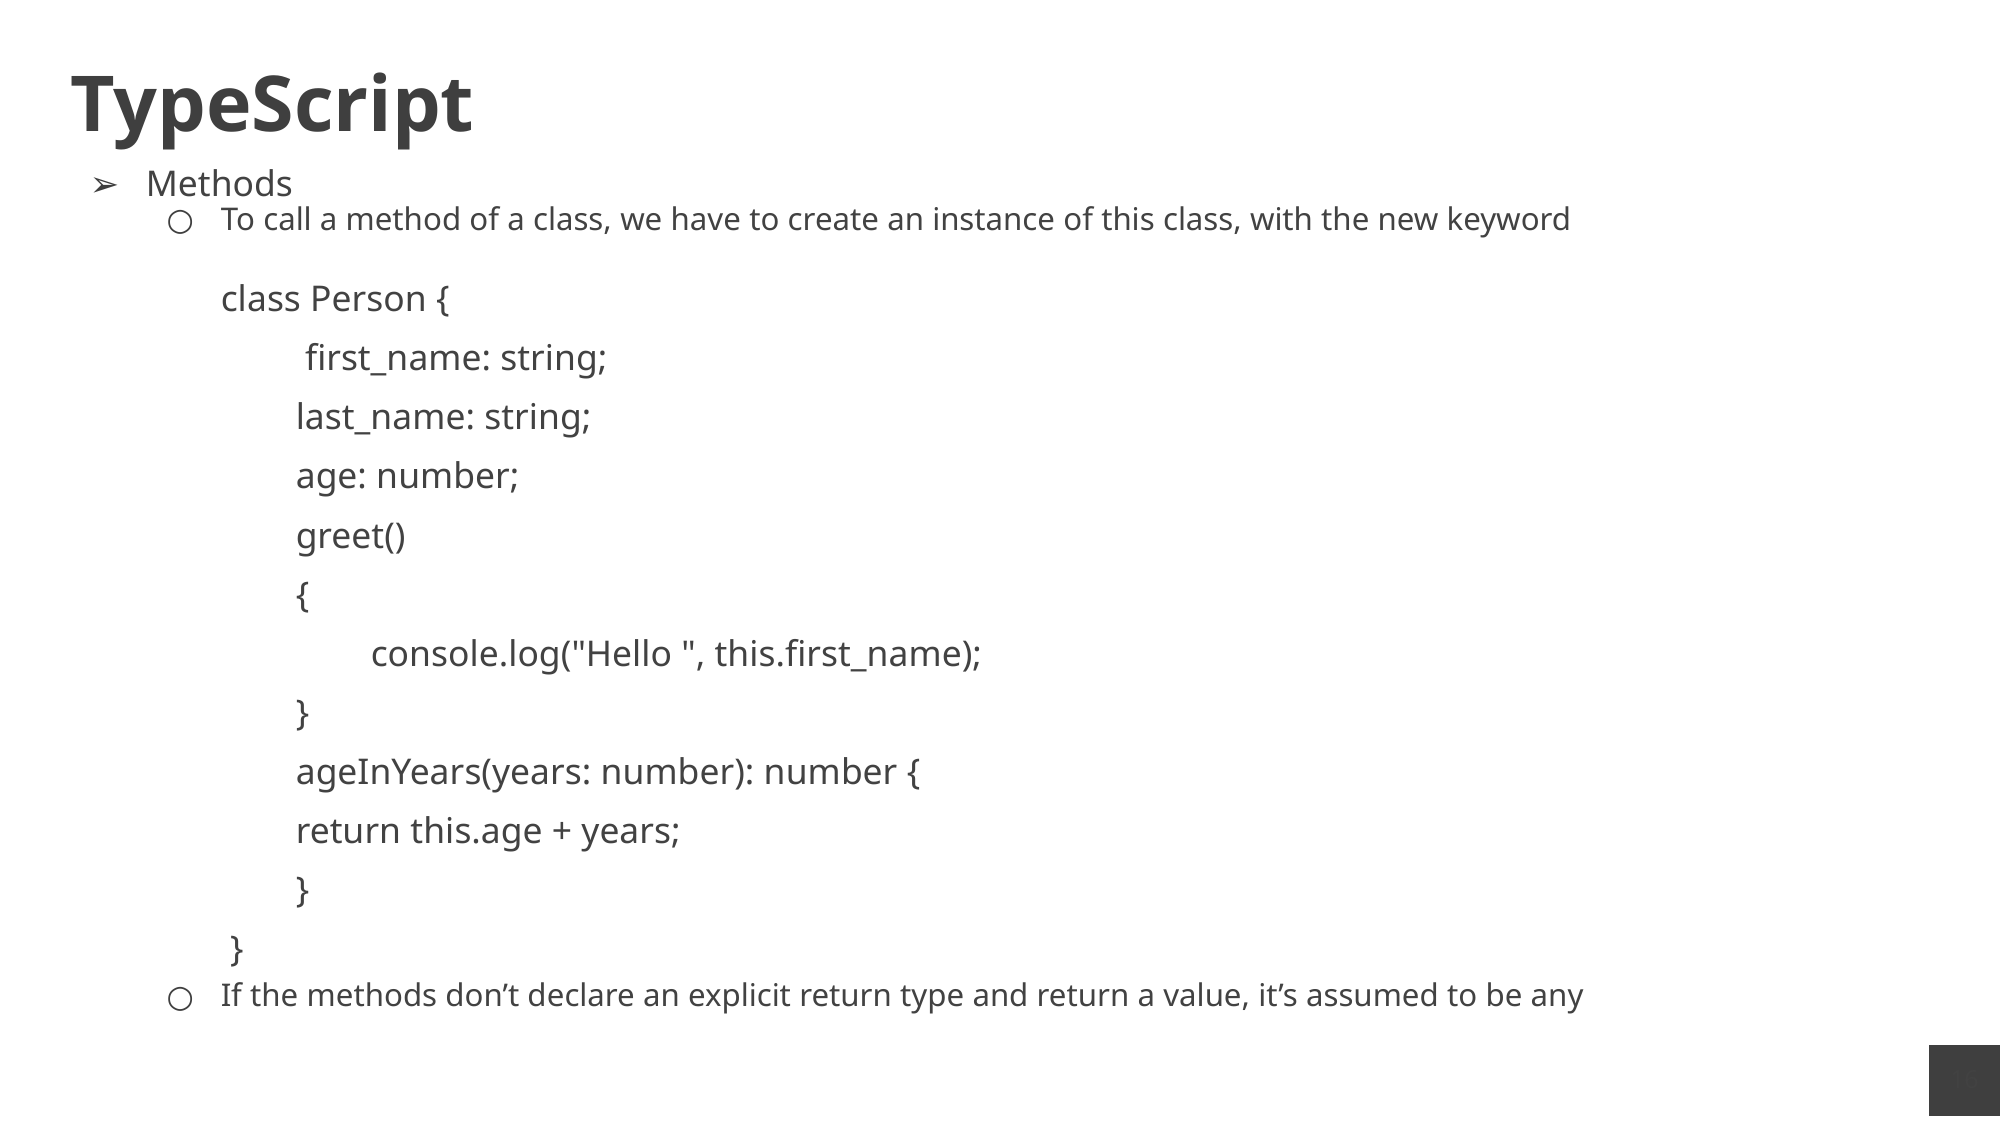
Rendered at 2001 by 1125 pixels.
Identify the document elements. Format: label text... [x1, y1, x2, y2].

title TypeScript [70, 70, 1930, 142]
list Methods To call a method of a class, we have to create an instance of this class, with the new keyword class Person { first_name: string; last_name: string; age: number; greet() { console.log("Hello ", this.first_name); } ageInYears(years: number): number { return this.age + years; } } If the methods don’t declare an explicit return type and return a value, it’s assumed to be any [70, 165, 1931, 1091]
slide_number ‹#› [1929, 1045, 2000, 1116]
